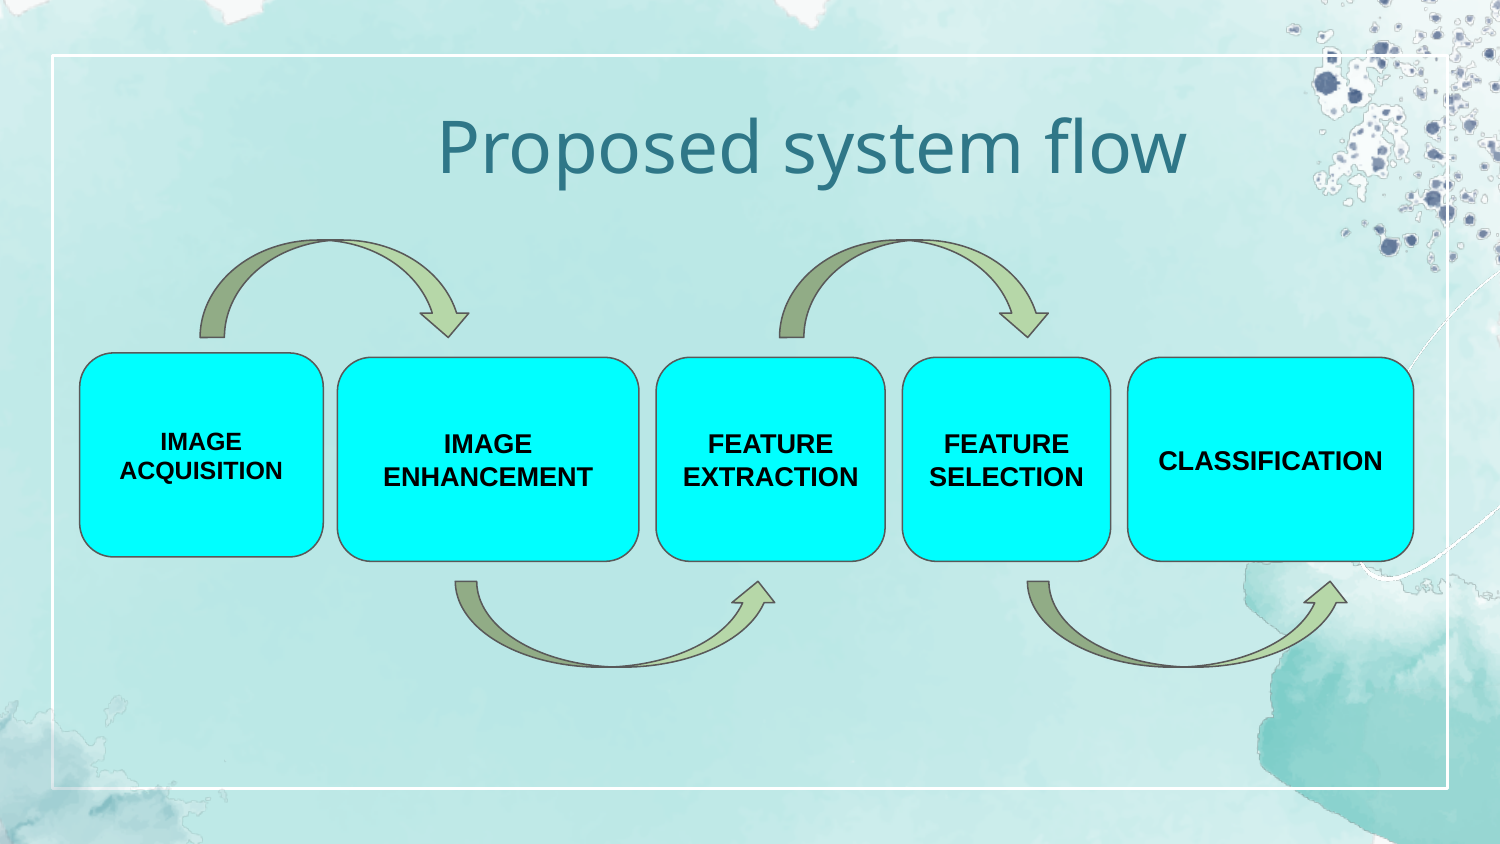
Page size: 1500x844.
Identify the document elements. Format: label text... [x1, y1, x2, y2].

text_box [200, 240, 469, 338]
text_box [984, 421, 1077, 520]
text_box [455, 581, 775, 668]
text_box IMAGE ACQUISITION [79, 352, 324, 557]
text_box CLASSIFICATION [1127, 357, 1414, 562]
text_box FEATURE EXTRACTION [656, 357, 886, 562]
text_box [779, 240, 1049, 338]
text_box [1027, 581, 1347, 668]
text_box FEATURE SELECTION [902, 357, 1111, 562]
title Proposed system flow [9, 97, 1500, 192]
text_box IMAGE ENHANCEMENT [337, 357, 639, 562]
picture [1354, 242, 1500, 792]
table_header LIMITATION [50, 586, 253, 790]
